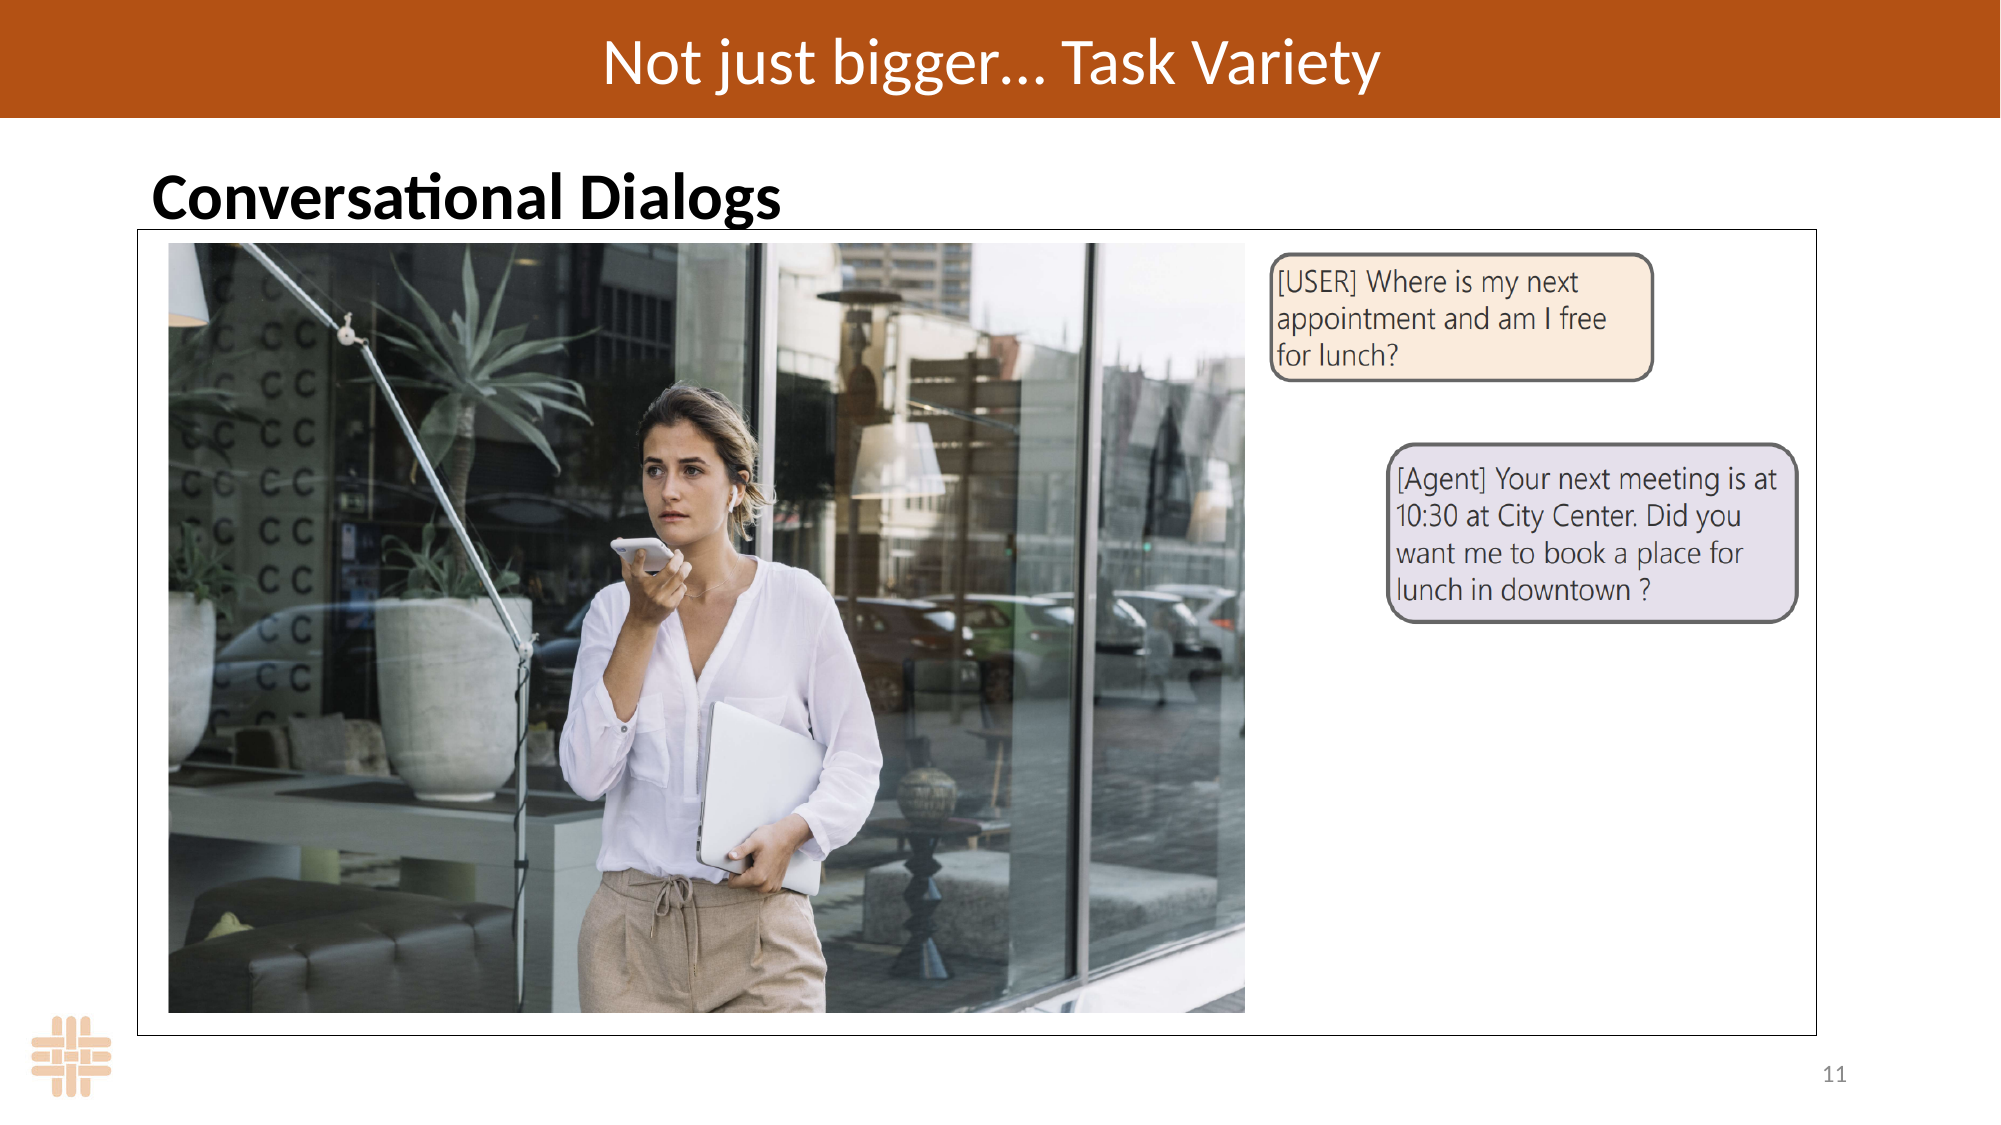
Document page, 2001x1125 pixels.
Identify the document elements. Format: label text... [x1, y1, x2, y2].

text_box Conversational Dialogs [137, 89, 1863, 307]
picture [0, 0, 2001, 1125]
title Not just bigger… Task Variety [0, 21, 2000, 106]
slide_number 11 [1412, 1042, 1863, 1103]
